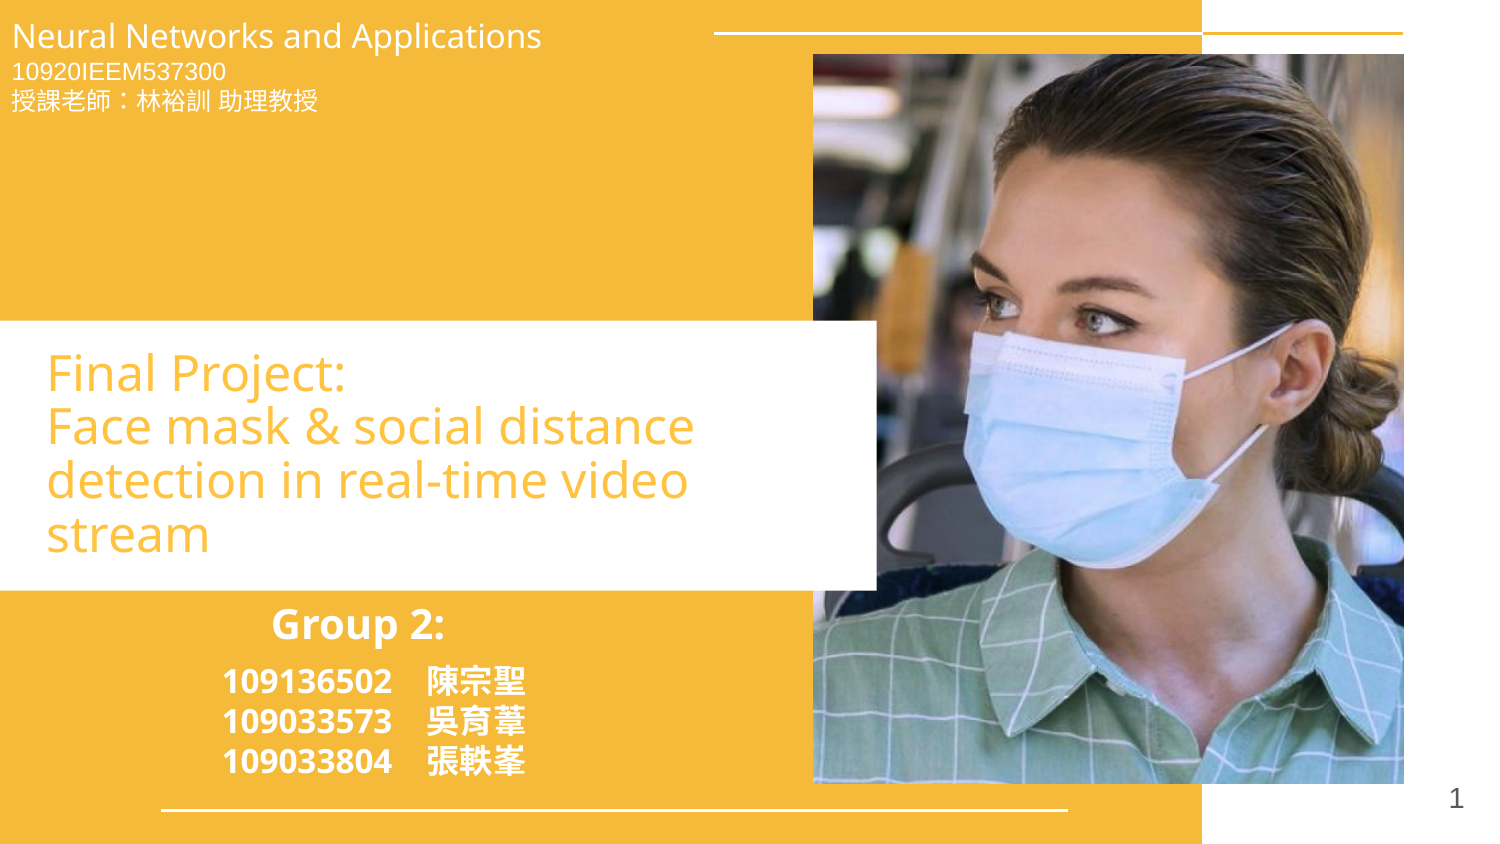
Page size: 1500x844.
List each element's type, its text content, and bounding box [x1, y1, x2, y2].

subtitle Group 2: 109136502 陳宗聖 109033573 吳育葦 109033804 張軼峯 [112, 582, 637, 788]
picture [812, 54, 1404, 784]
title Final Project: Face mask & social distance detection in real-time video stream [31, 371, 807, 541]
text_box Neural Networks and Applications 10920IEEM537300 授課老師：林裕訓 助理教授 [0, 7, 808, 123]
text_box [0, 320, 807, 591]
slide_number 1 [1389, 764, 1480, 830]
